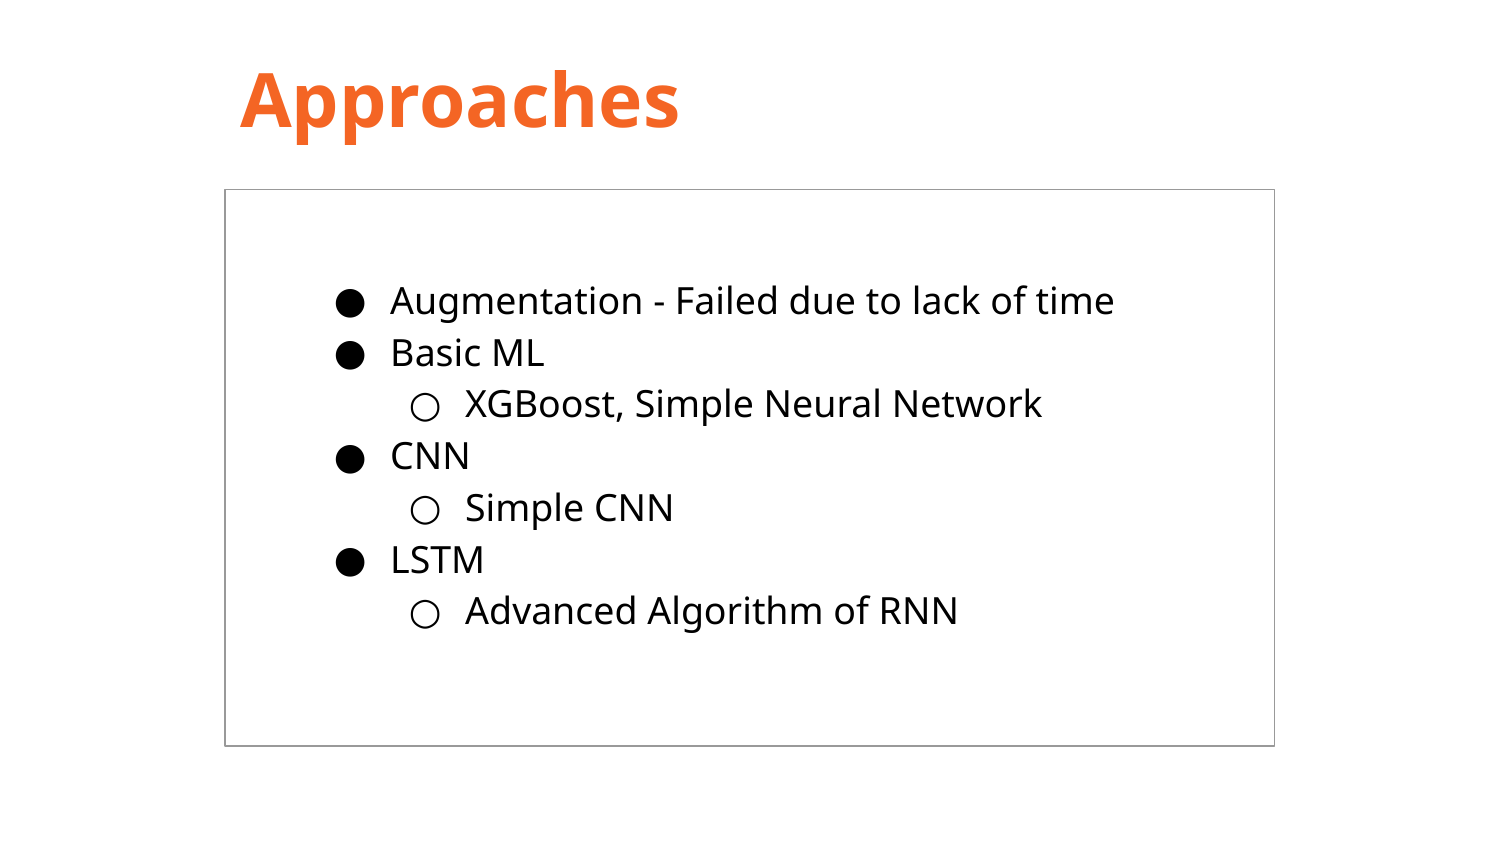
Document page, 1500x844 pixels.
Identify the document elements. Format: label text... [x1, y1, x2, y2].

title Approaches [225, 37, 1500, 164]
title Augmentation - Failed due to lack of time Basic ML XGBoost, Simple Neural Network CNN Simple CNN LSTM Advanced Algorithm of RNN [225, 189, 1275, 747]
